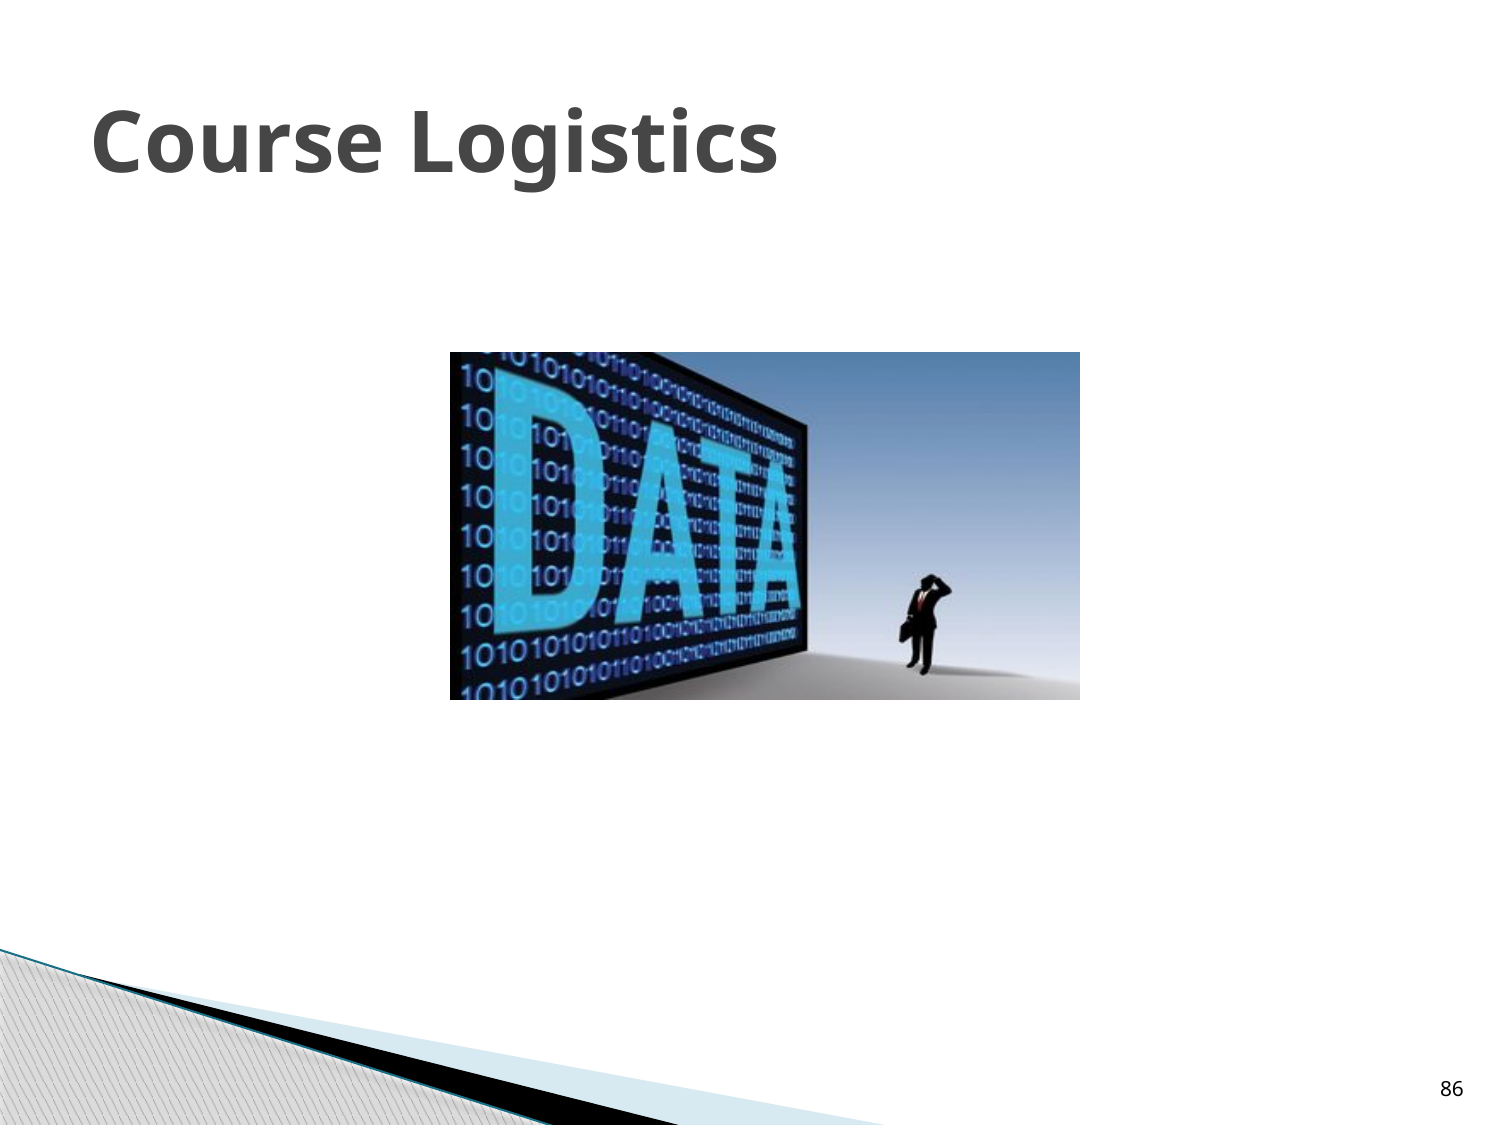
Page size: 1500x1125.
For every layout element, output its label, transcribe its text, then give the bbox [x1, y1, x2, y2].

picture [449, 351, 1080, 701]
slide_number 86 [1418, 1051, 1479, 1112]
title Course Logistics [75, 45, 1425, 233]
